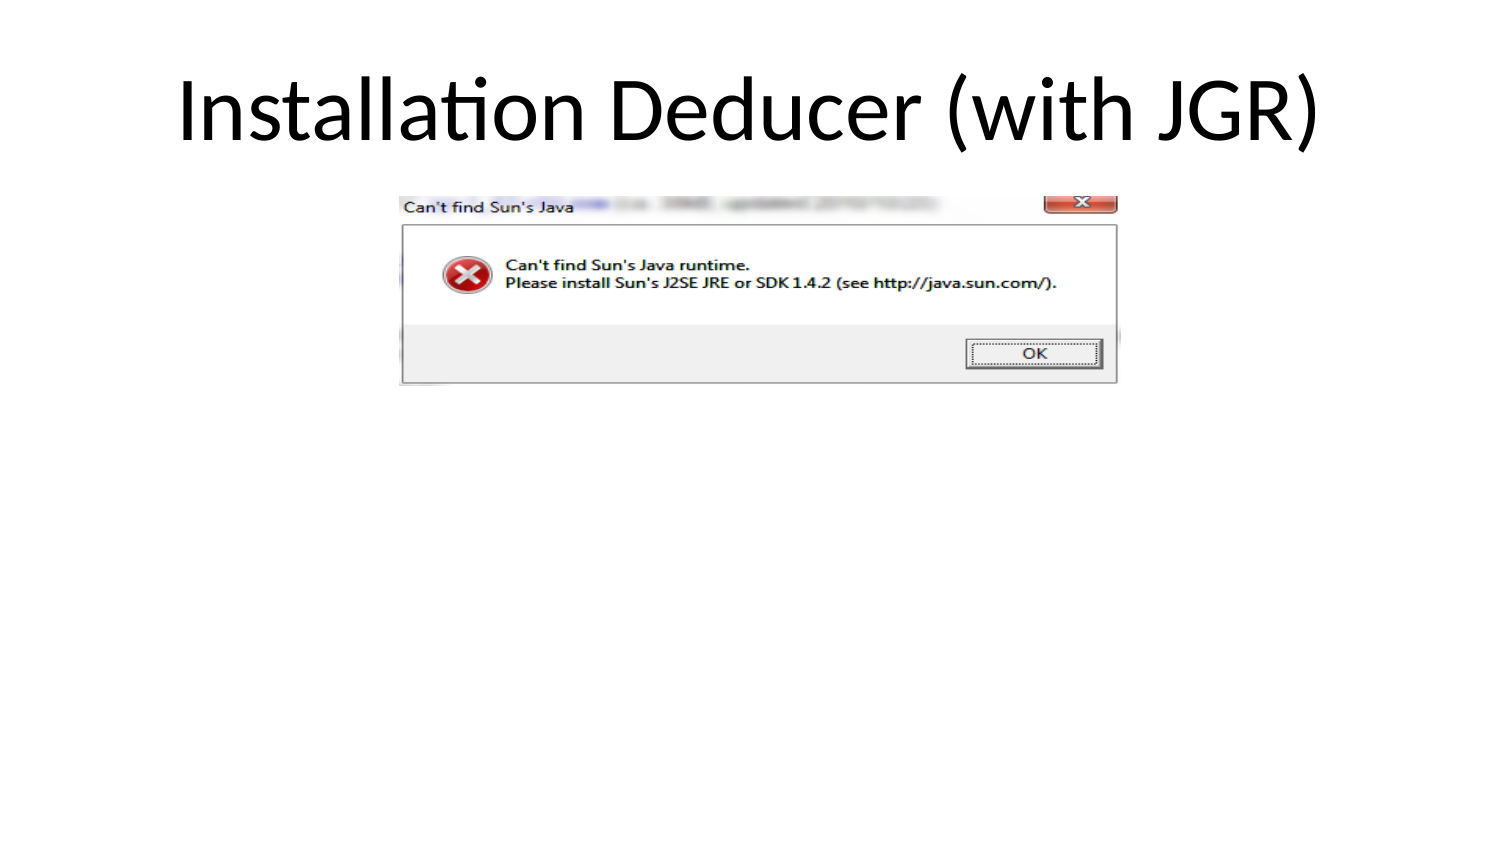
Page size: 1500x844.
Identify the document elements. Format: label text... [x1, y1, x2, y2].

title Installation Deducer (with JGR) [75, 33, 1425, 175]
picture [399, 196, 1121, 386]
